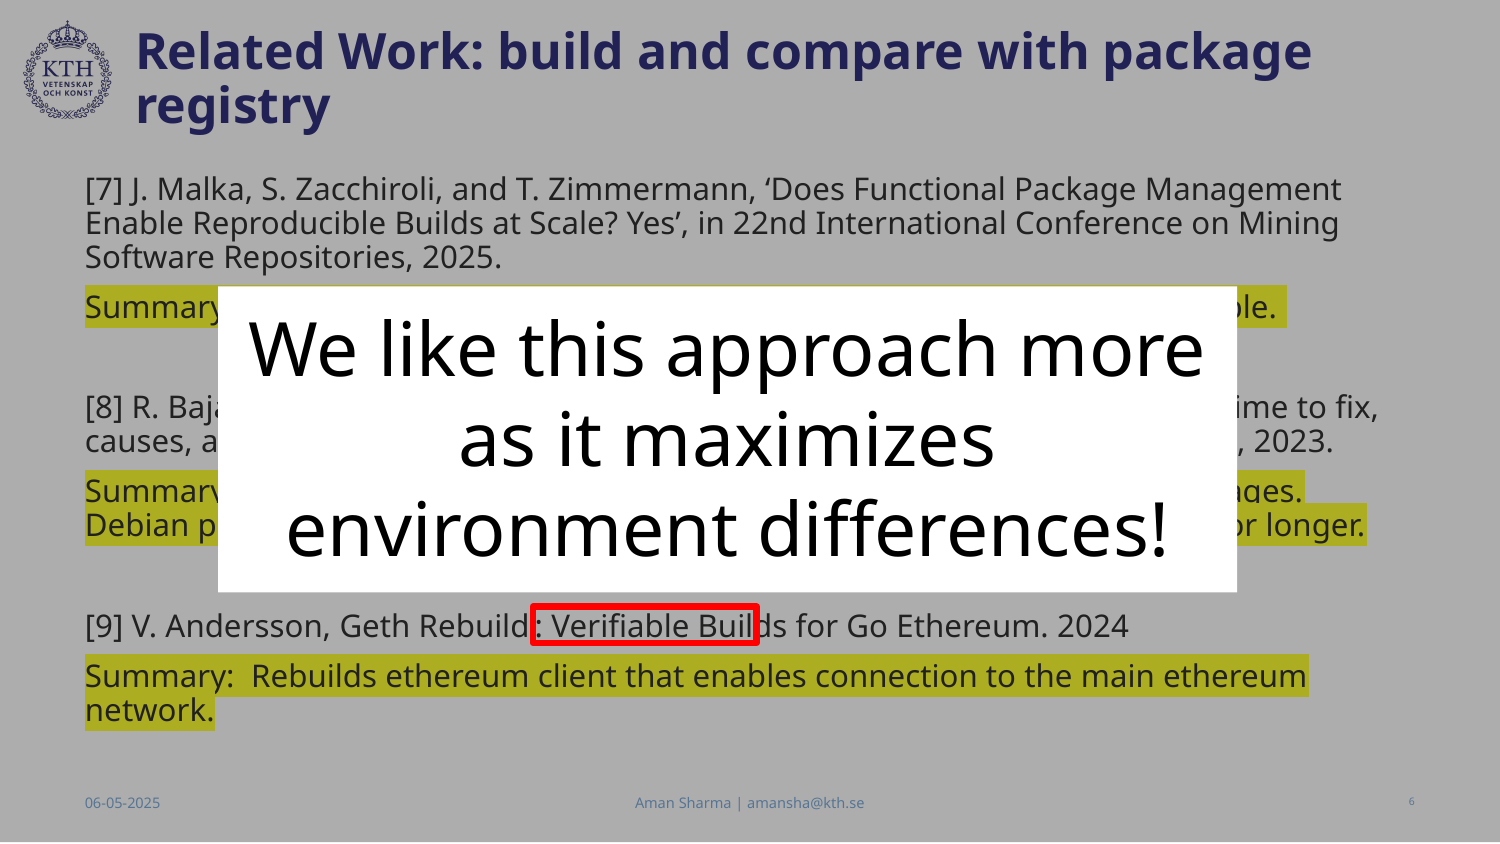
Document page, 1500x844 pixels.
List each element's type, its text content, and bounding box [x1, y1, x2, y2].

text_box [533, 606, 757, 643]
text_box [0, 0, 1500, 843]
text_box We like this approach more as it maximizes environment differences! [218, 286, 1238, 593]
